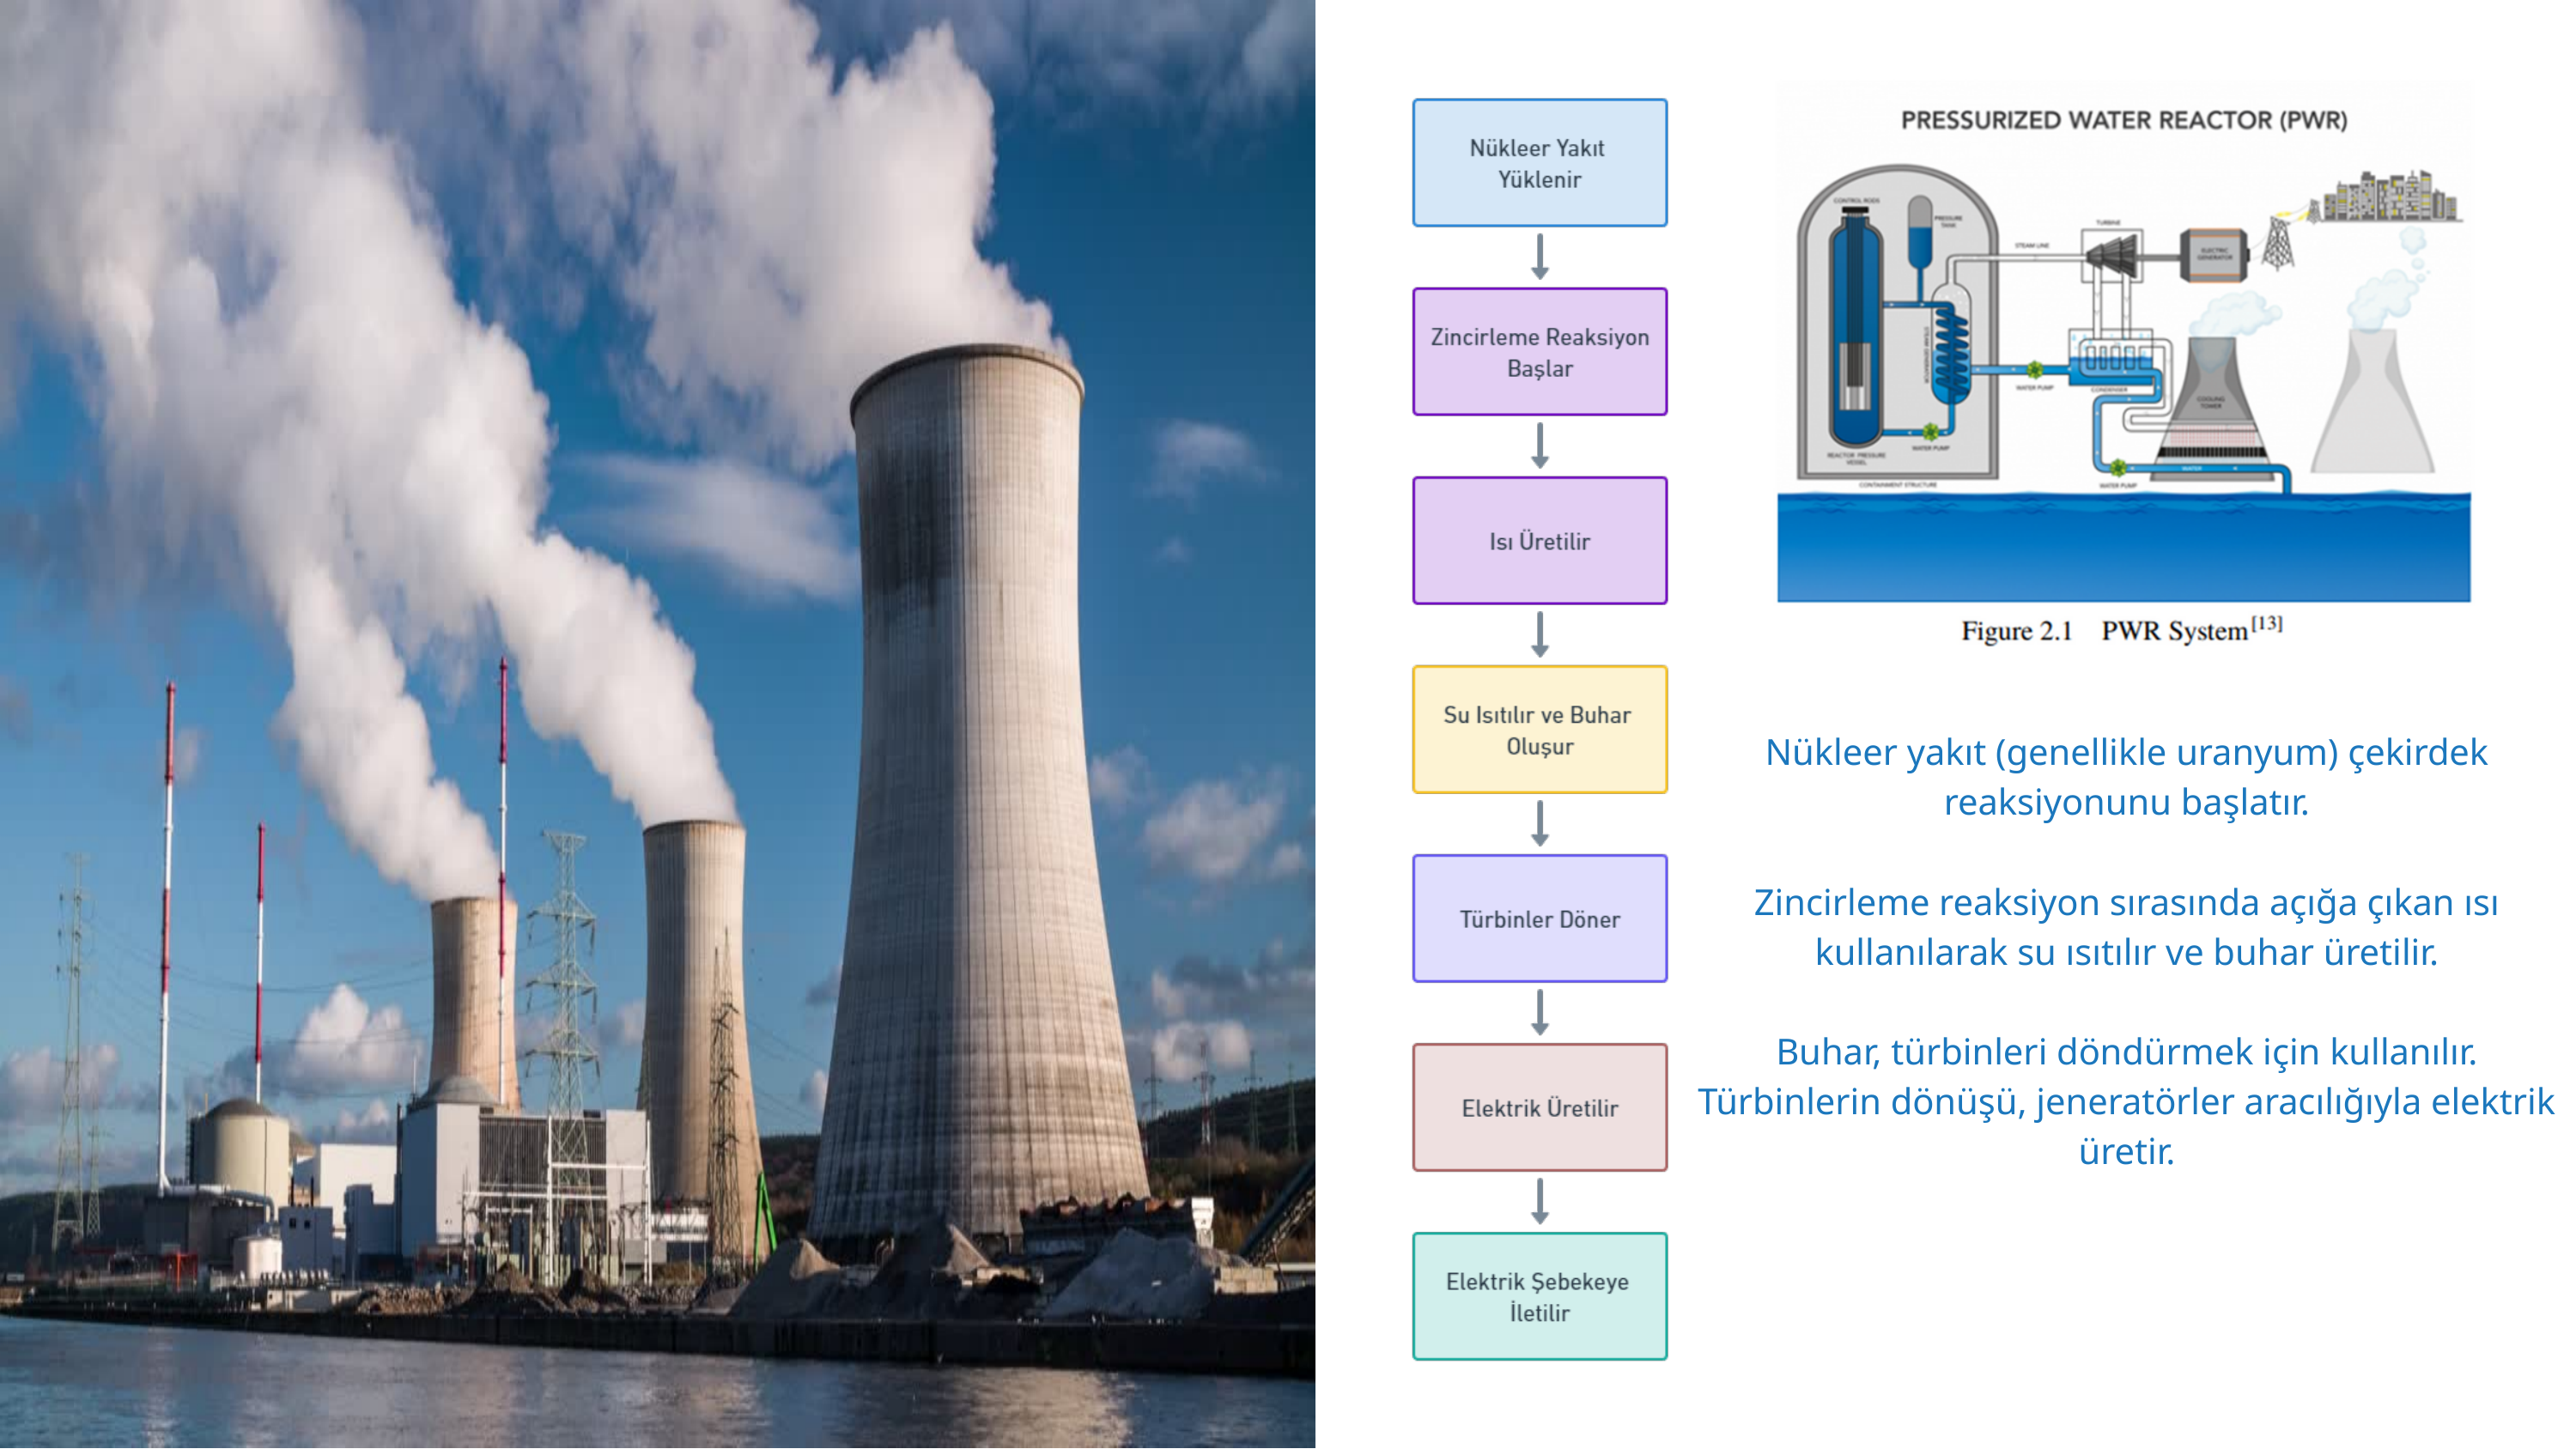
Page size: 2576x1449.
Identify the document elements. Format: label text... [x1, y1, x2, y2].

text_box [1739, 79, 2494, 673]
text_box Nükleer yakıt (genellikle uranyum) çekirdek reaksiyonunu başlatır. Zincirleme reaksiyon sırasında açığa çıkan ısı kullanılarak su ısıtılır ve buhar üretilir. Buhar, türbinleri döndürmek için kullanılır. Türbinlerin dönüşü, jeneratörler aracılığıyla elektrik üretir. [1698, 722, 2556, 1222]
text_box [1382, 79, 1698, 1370]
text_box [0, 0, 1316, 1449]
